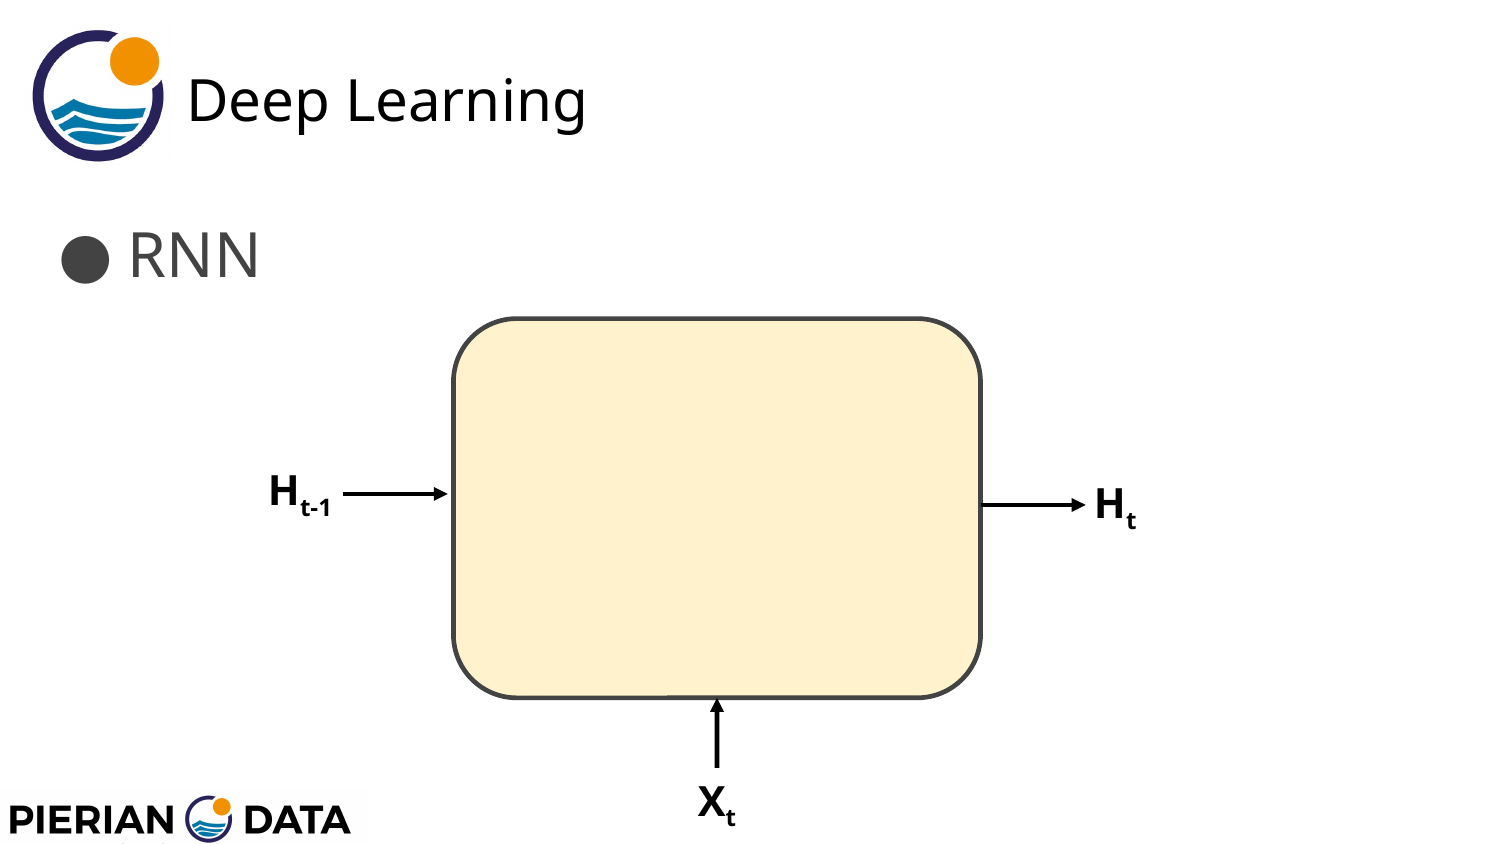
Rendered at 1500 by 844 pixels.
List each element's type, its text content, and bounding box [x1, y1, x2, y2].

picture [24, 24, 172, 167]
picture [0, 787, 368, 844]
text_box Ht-1 [170, 449, 429, 505]
text_box Xt [588, 759, 846, 815]
list RNN [37, 189, 1500, 331]
text_box Ht [986, 461, 1245, 518]
title Deep Learning [176, 48, 1449, 143]
text_box [453, 318, 981, 698]
